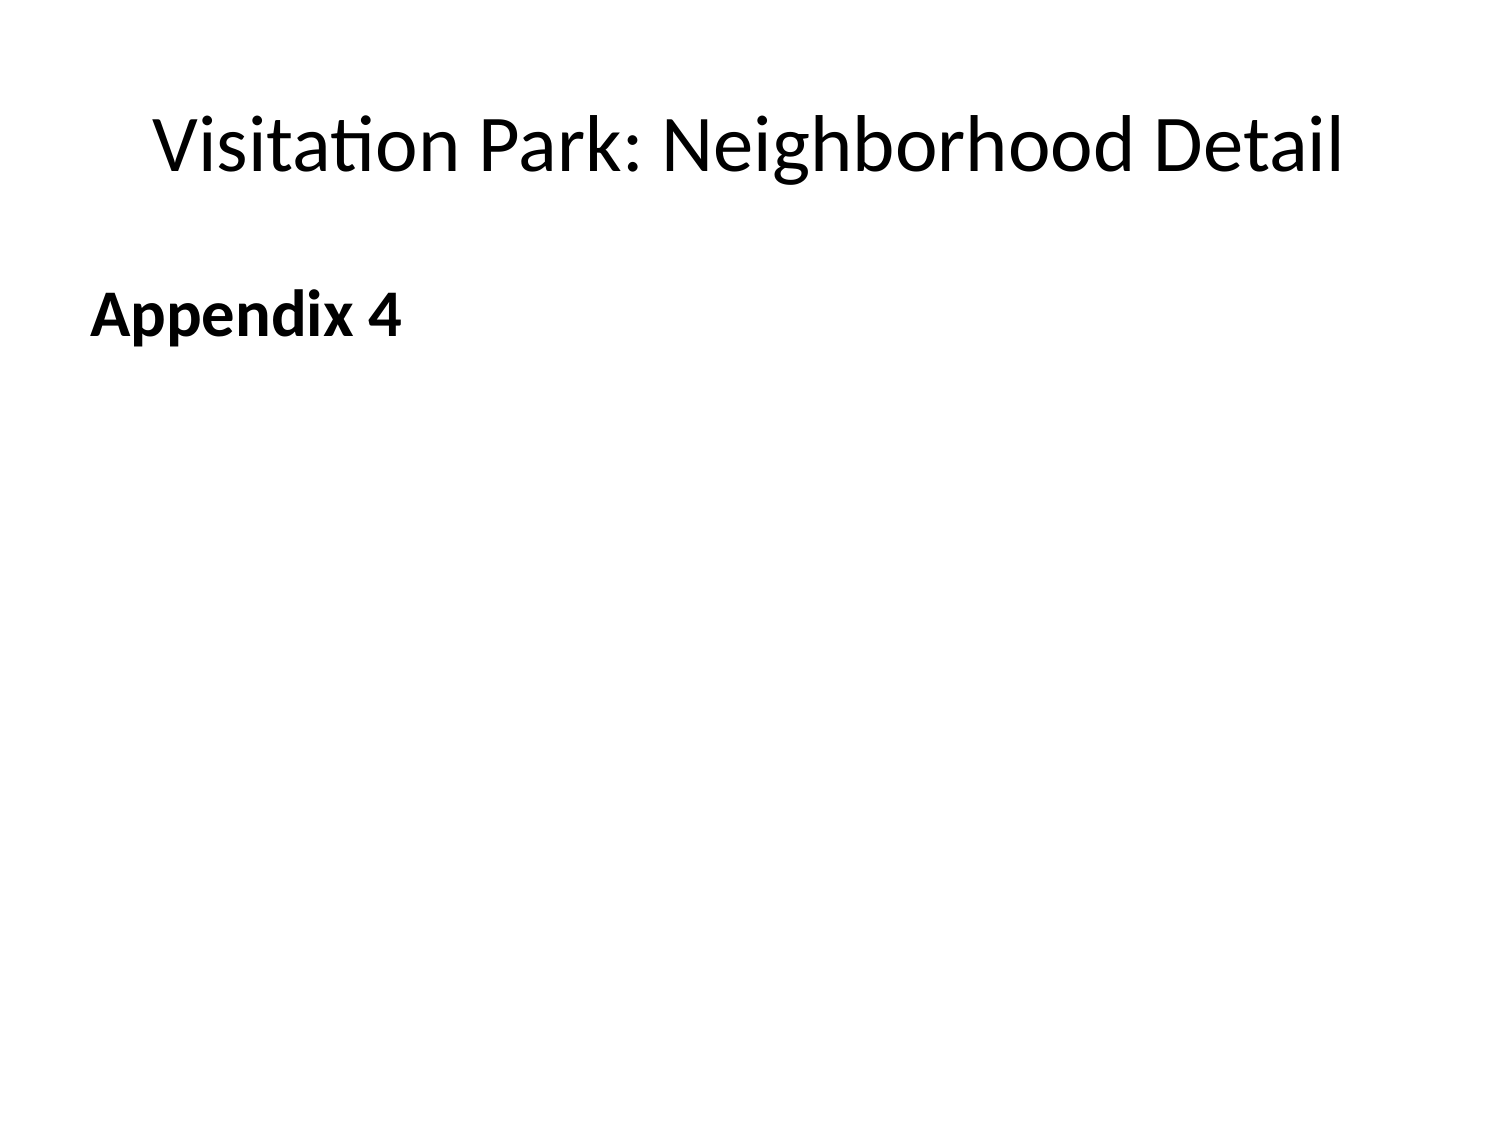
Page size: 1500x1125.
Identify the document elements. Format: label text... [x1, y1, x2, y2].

list Appendix 4 [75, 262, 1425, 1005]
title Visitation Park: Neighborhood Detail [75, 45, 1425, 233]
